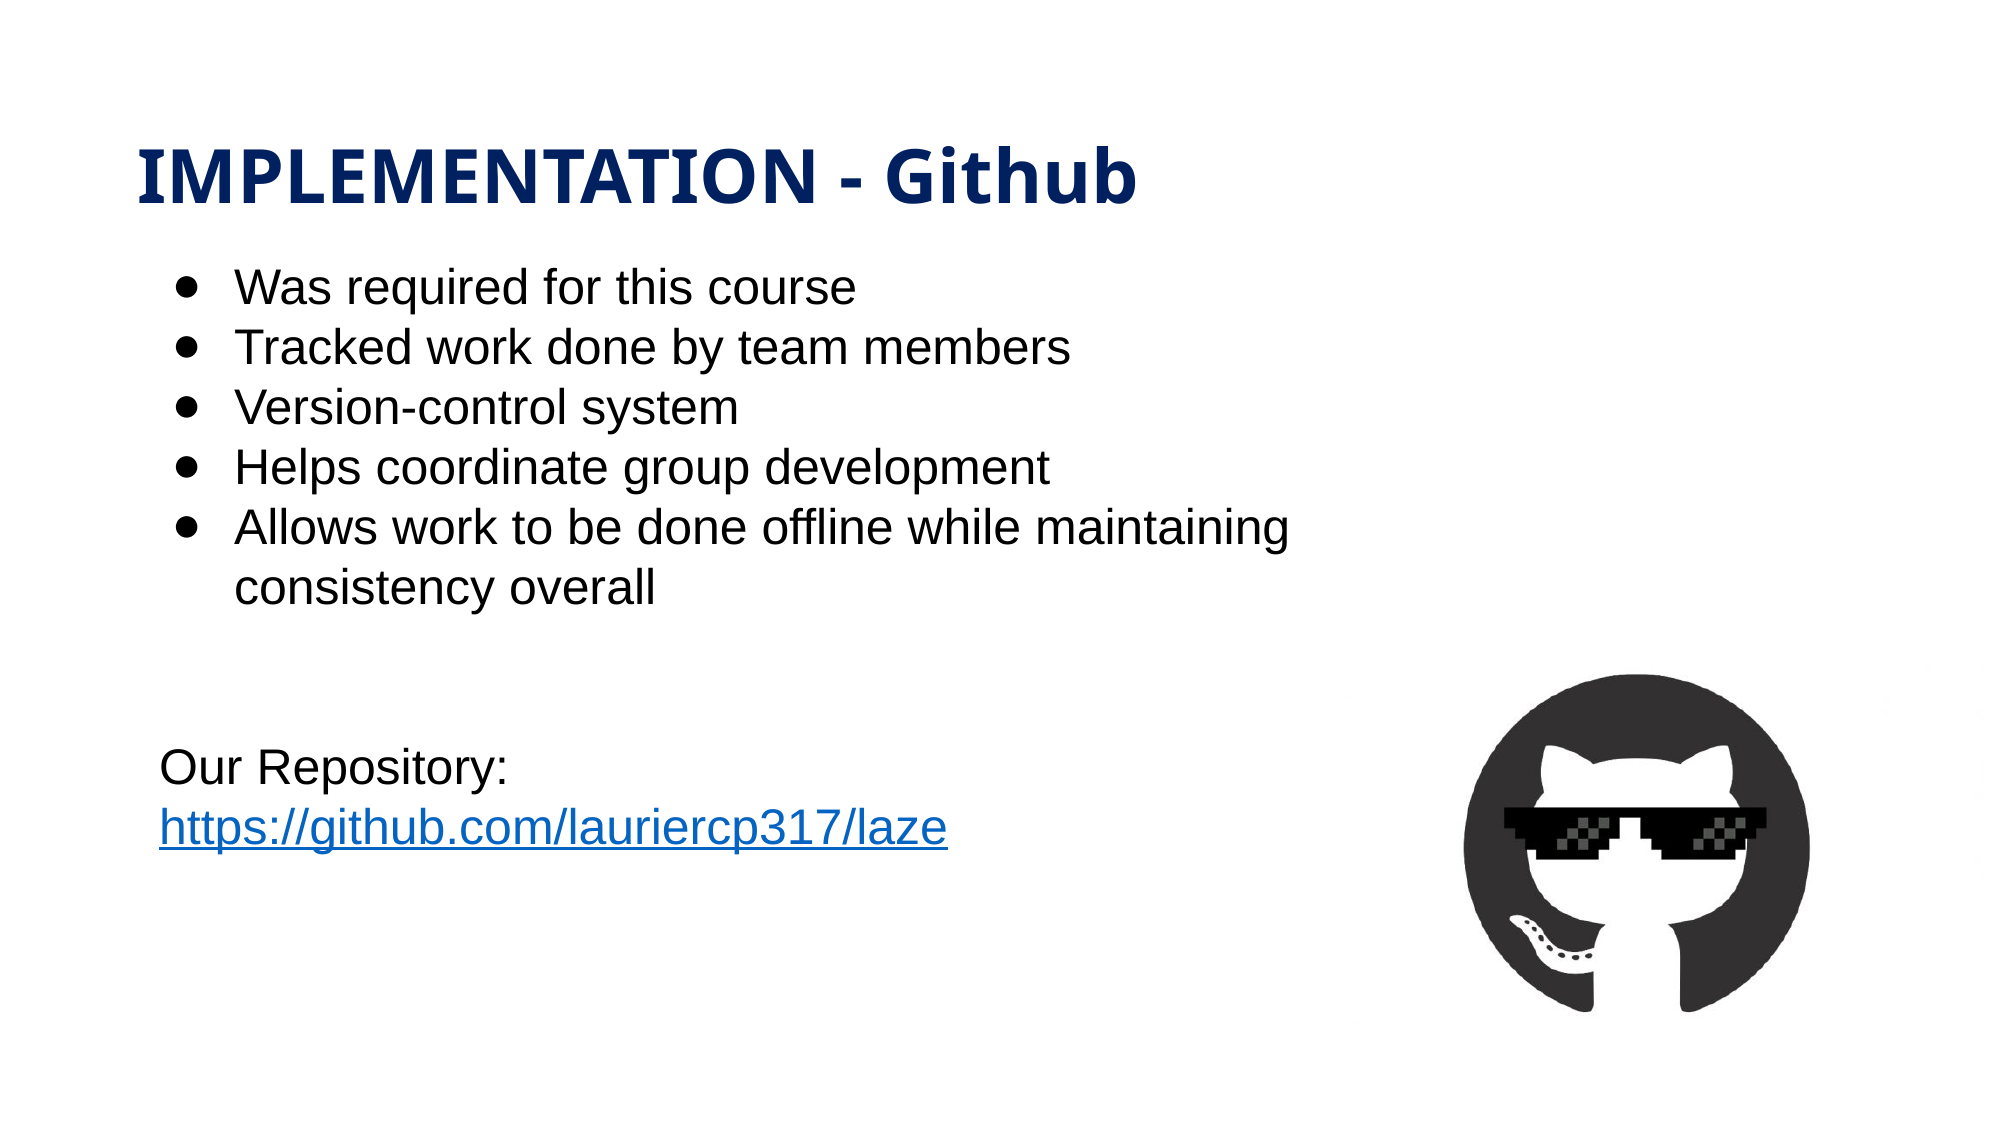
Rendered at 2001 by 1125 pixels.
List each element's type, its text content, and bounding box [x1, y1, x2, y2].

text_box Was required for this course Tracked work done by team members Version-control system Helps coordinate group development Allows work to be done offline while maintaining consistency overall Our Repository: https://github.com/lauriercp317/laze [144, 239, 1354, 994]
title IMPLEMENTATION - Github [137, 59, 1863, 278]
picture [1288, 660, 1984, 1026]
